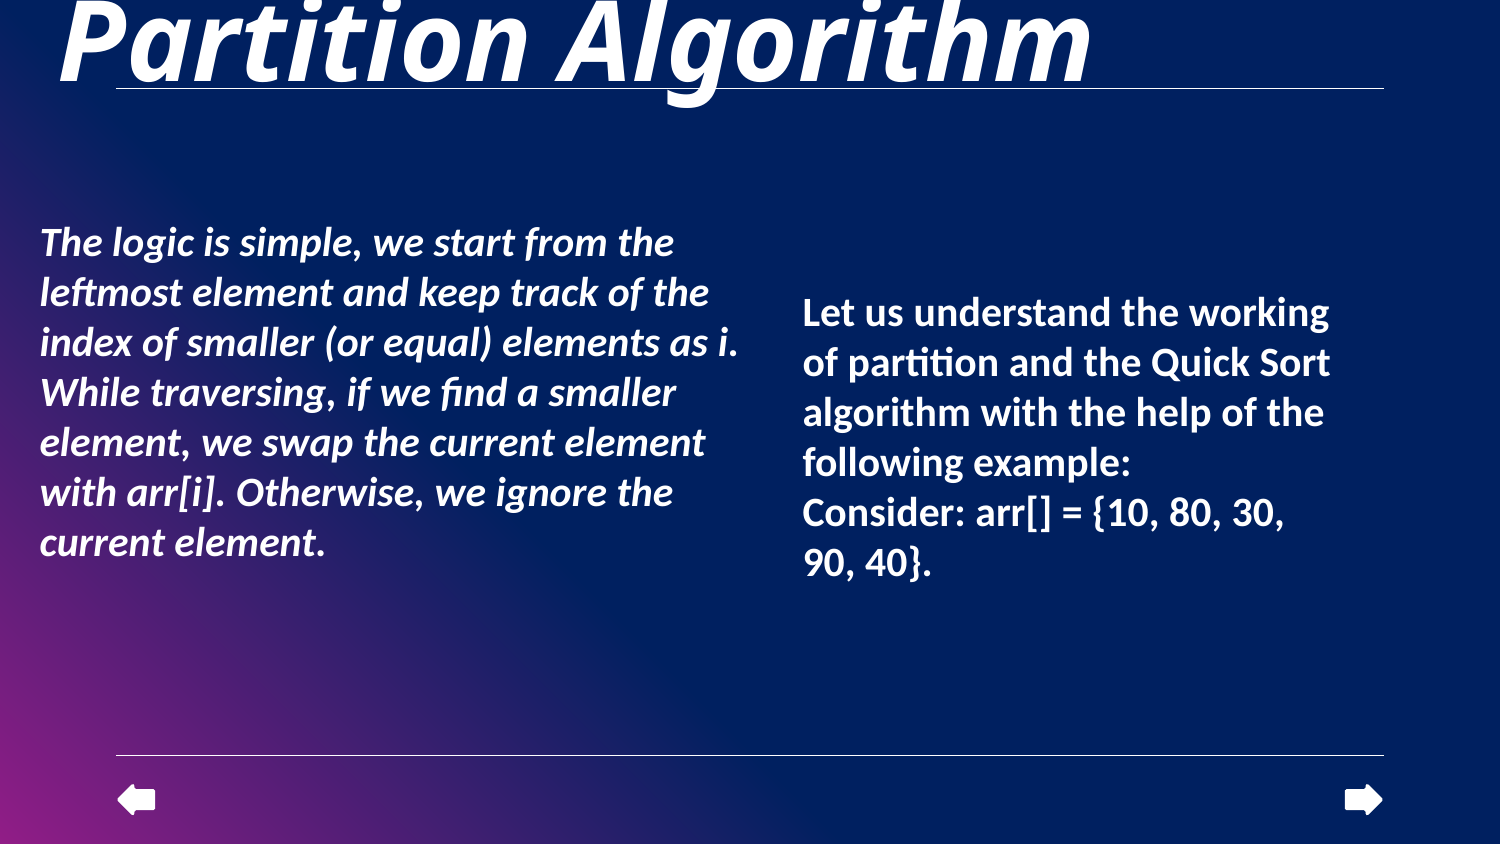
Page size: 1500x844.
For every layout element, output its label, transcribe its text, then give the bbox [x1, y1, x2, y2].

text_box The logic is simple, we start from the leftmost element and keep track of the index of smaller (or equal) elements as i. While traversing, if we find a smaller element, we swap the current element with arr[i]. Otherwise, we ignore the current element. [24, 206, 775, 572]
title Partition Algorithm [42, 0, 1309, 54]
text_box [1344, 784, 1383, 816]
text_box Let us understand the working of partition and the Quick Sort algorithm with the help of the following example: Consider: arr[] = {10, 80, 30, 90, 40}. [802, 284, 1345, 656]
text_box [117, 784, 156, 816]
